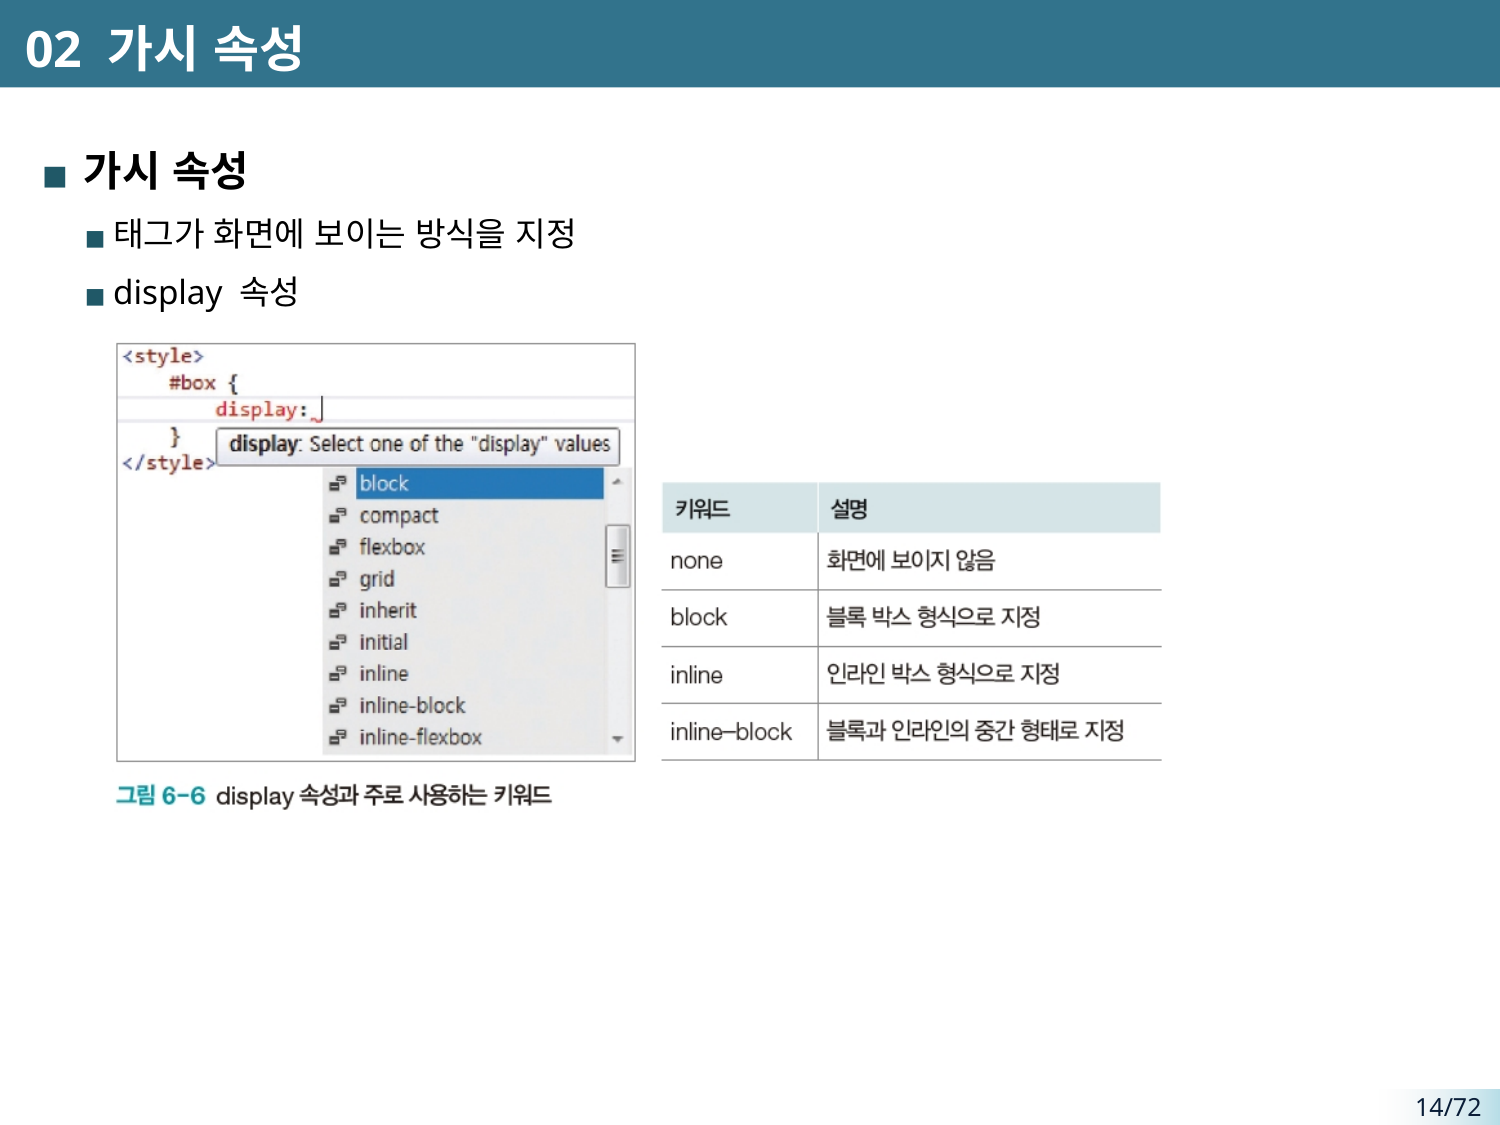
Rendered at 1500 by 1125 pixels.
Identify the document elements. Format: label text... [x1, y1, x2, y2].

list 가시 속성 태그가 화면에 보이는 방식을 지정 display 속성 [10, 126, 1481, 1057]
picture [109, 337, 1176, 824]
title 02 가시 속성 [10, 8, 1288, 87]
